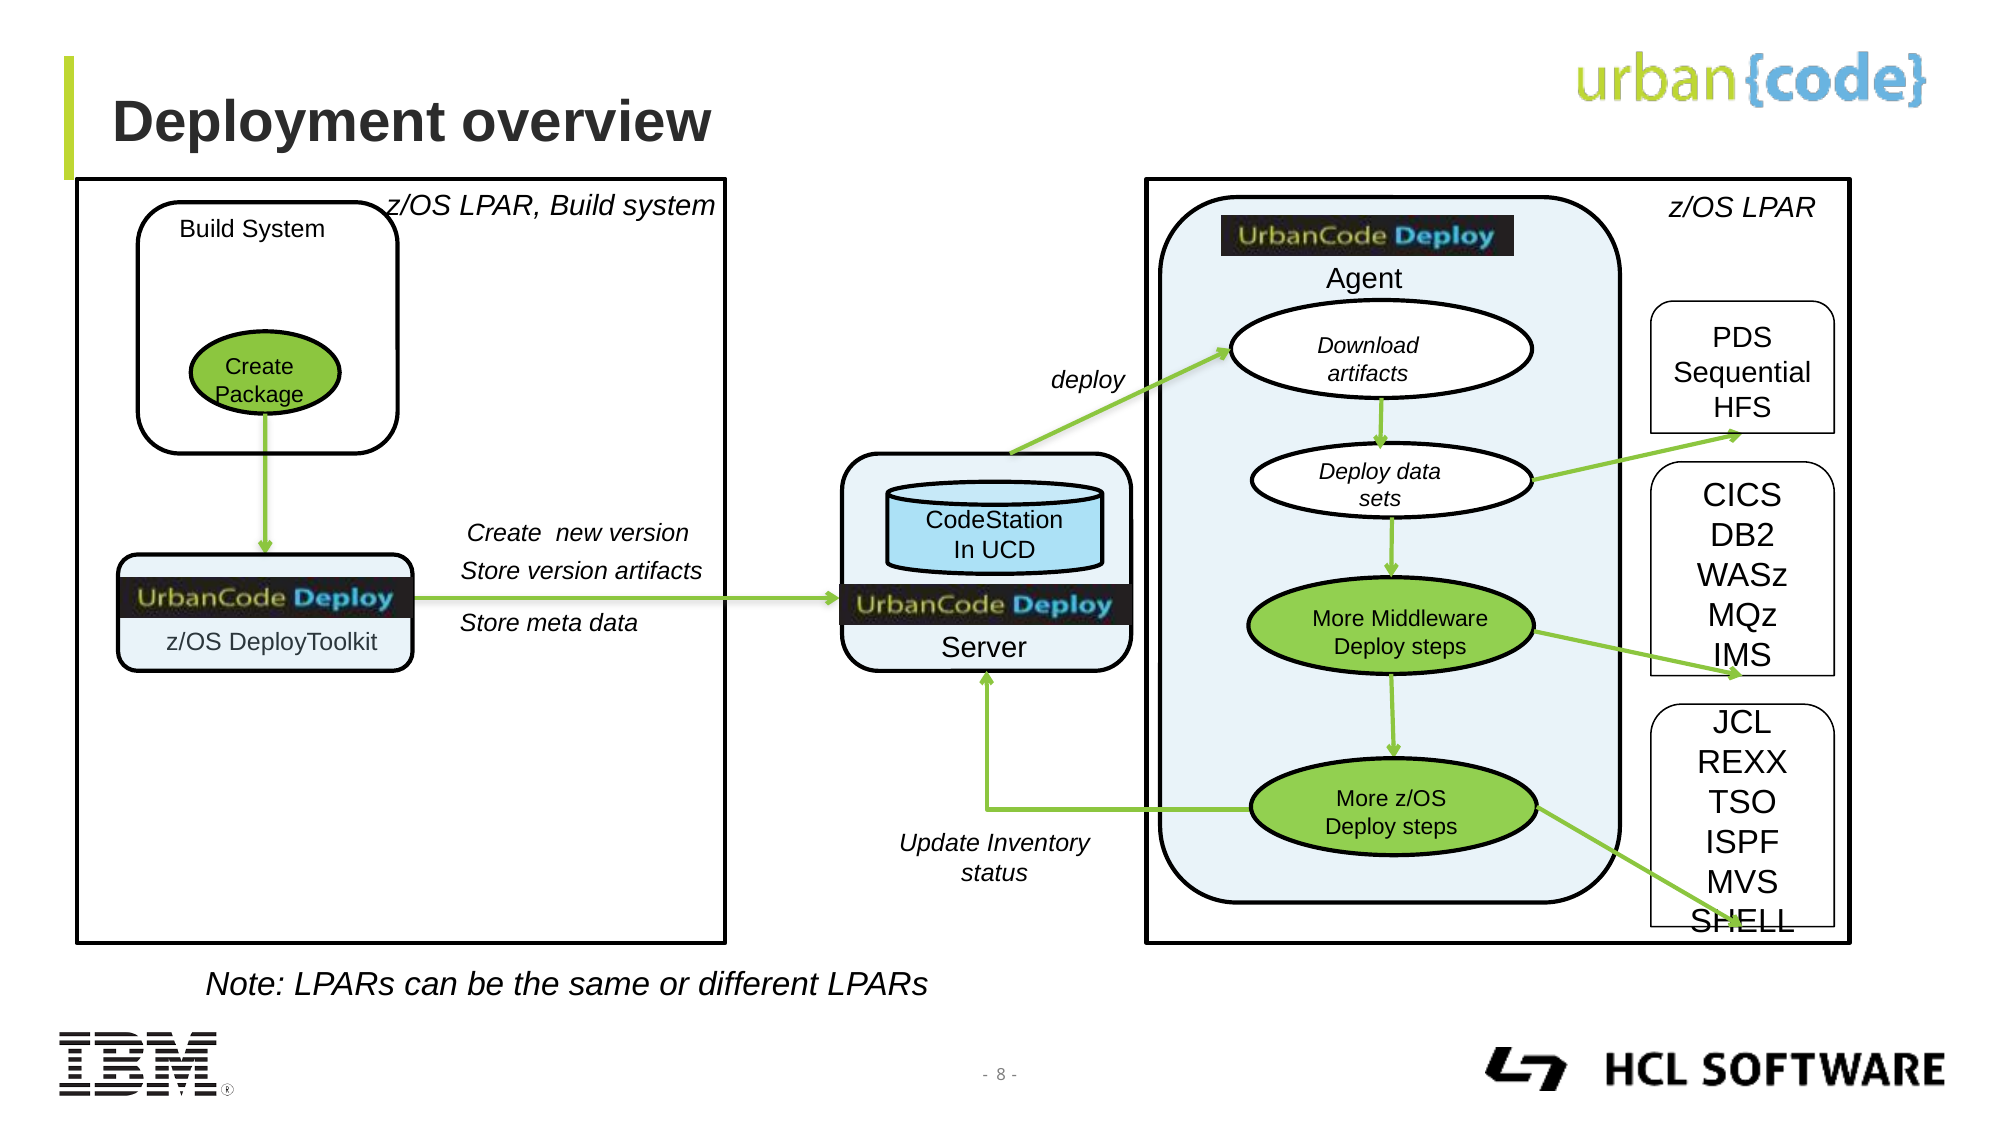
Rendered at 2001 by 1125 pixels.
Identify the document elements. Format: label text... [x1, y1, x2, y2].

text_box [76, 178, 1890, 1008]
picture [1566, 41, 1934, 117]
title Deployment overview [76, 55, 1540, 178]
picture [52, 1025, 241, 1102]
picture [1485, 1047, 1945, 1091]
